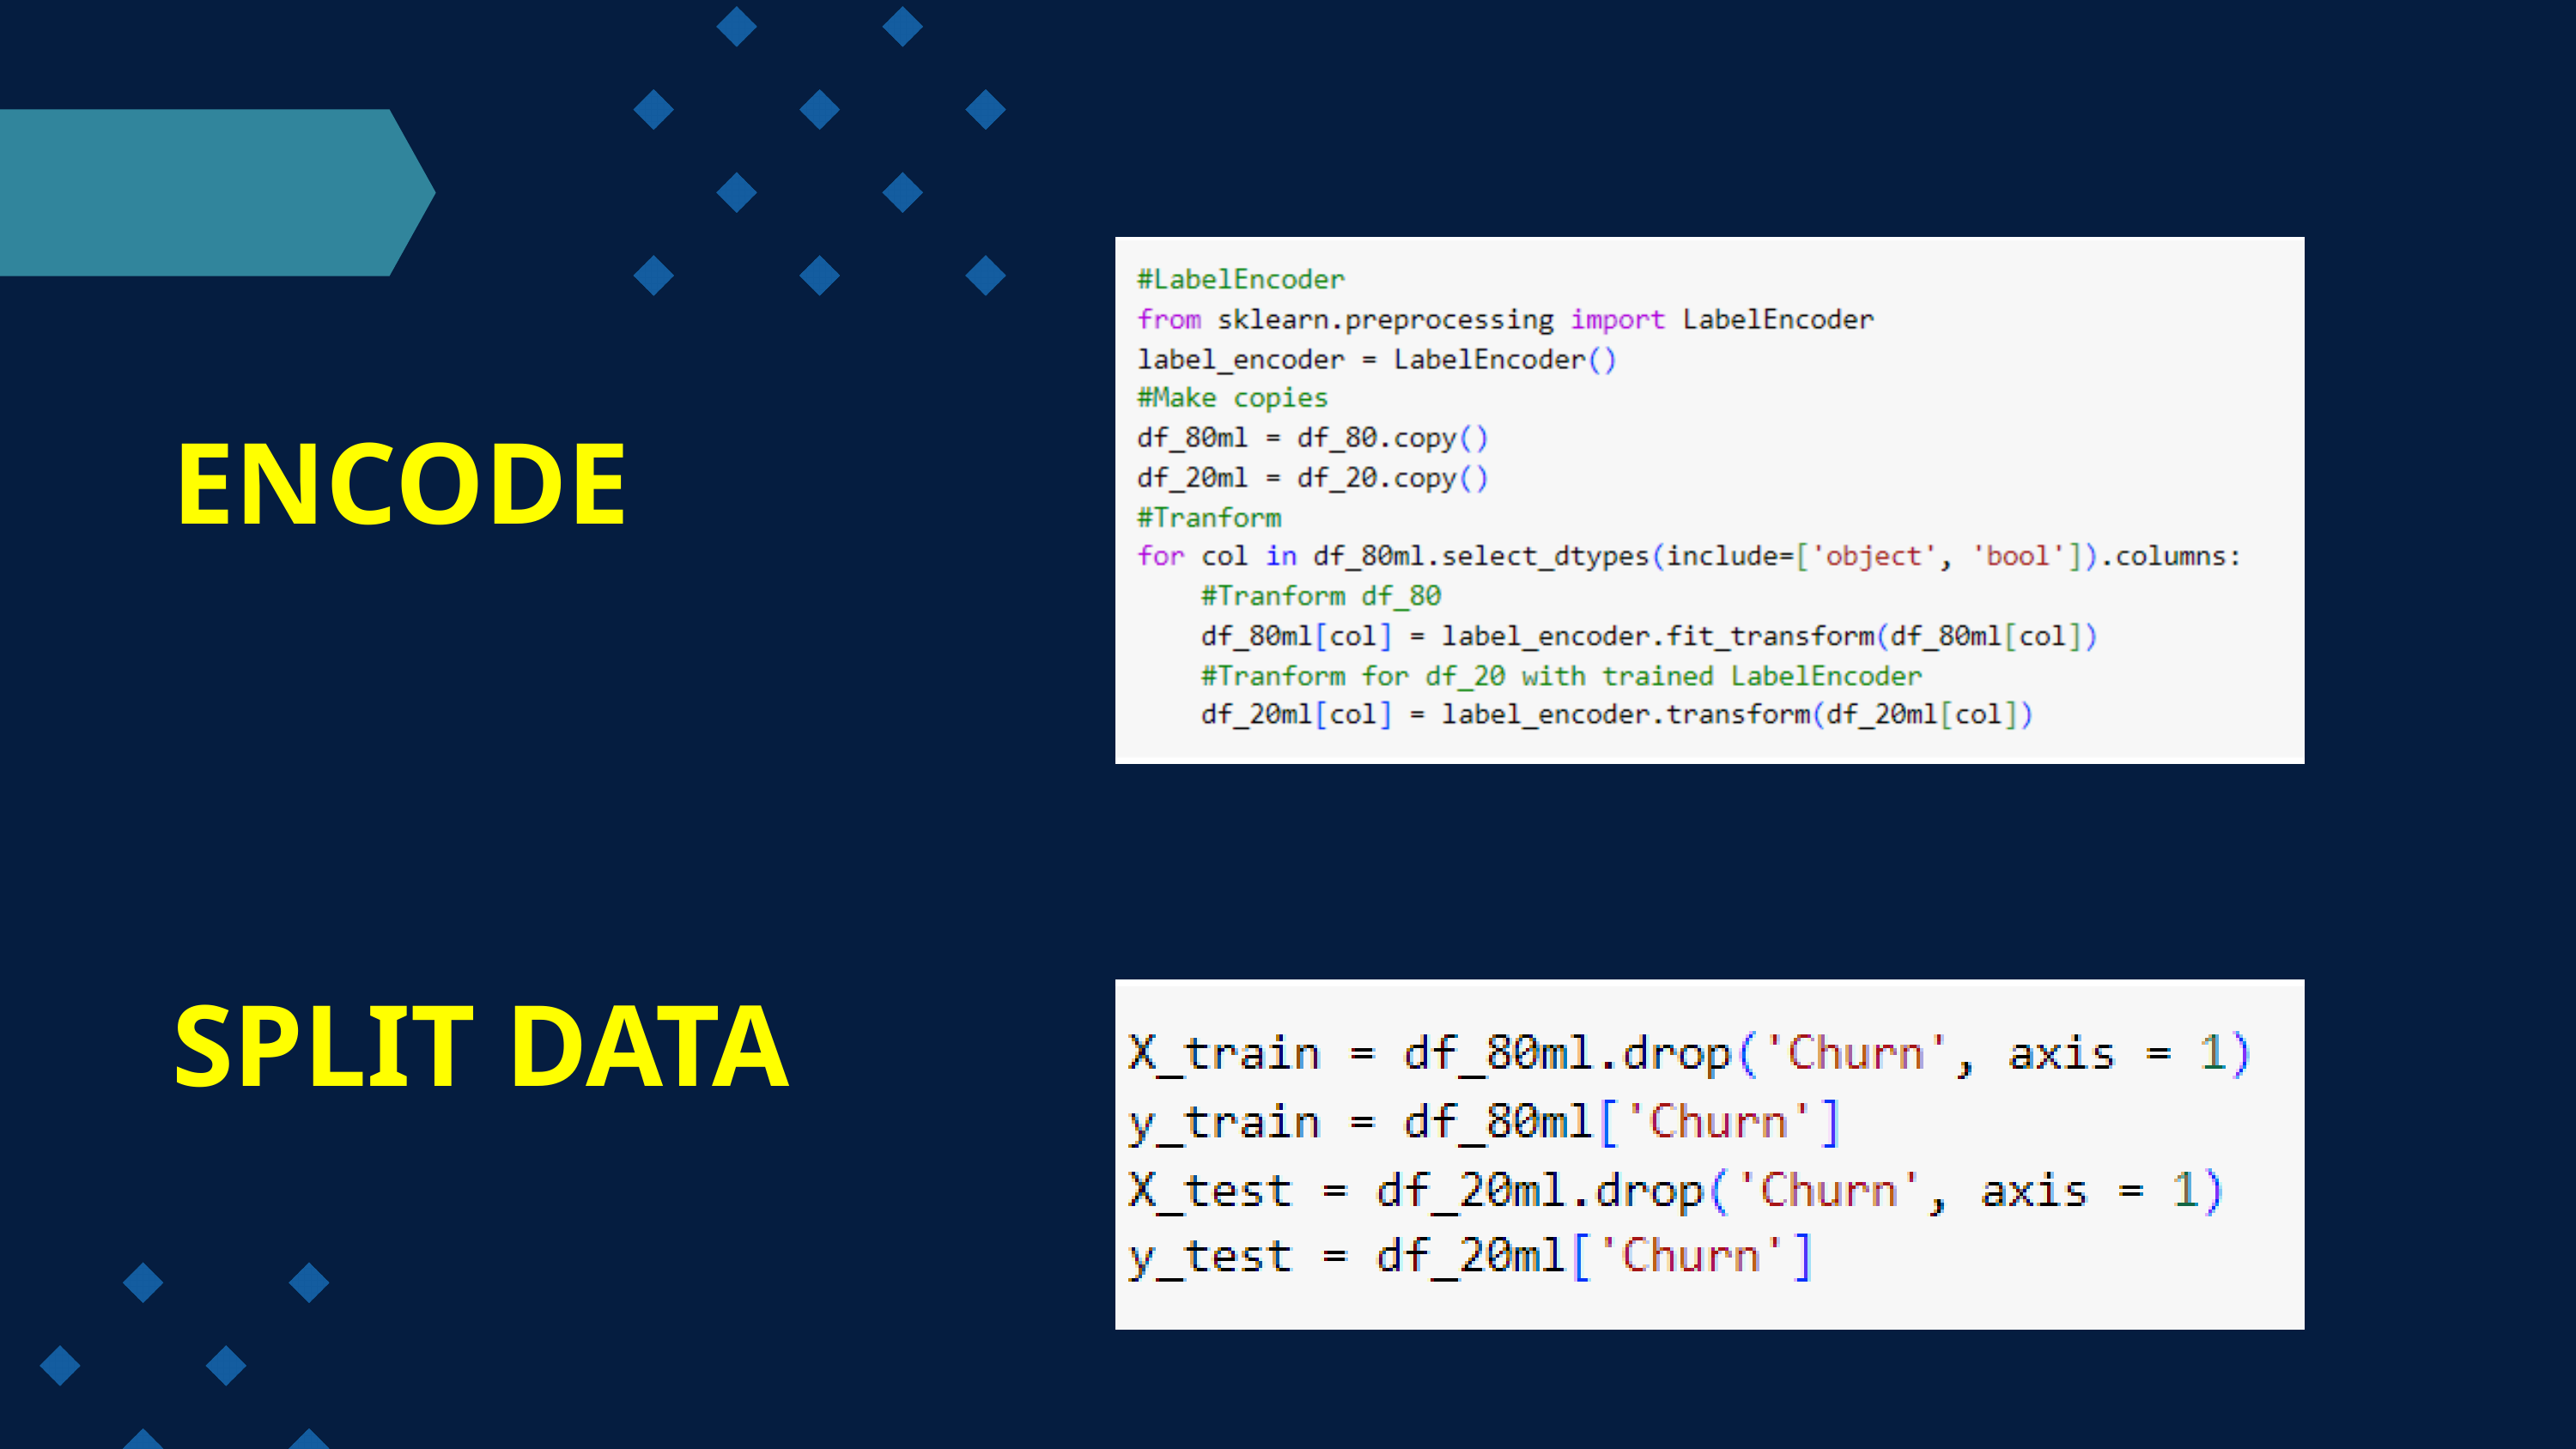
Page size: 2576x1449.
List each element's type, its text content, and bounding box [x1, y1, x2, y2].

text_box ENCODE [171, 411, 1111, 547]
text_box [633, 0, 1006, 296]
text_box [0, 1262, 330, 1449]
text_box SPLIT DATA [171, 974, 1406, 1109]
picture [1115, 237, 2305, 764]
text_box [0, 109, 436, 276]
picture [1115, 979, 2305, 1330]
